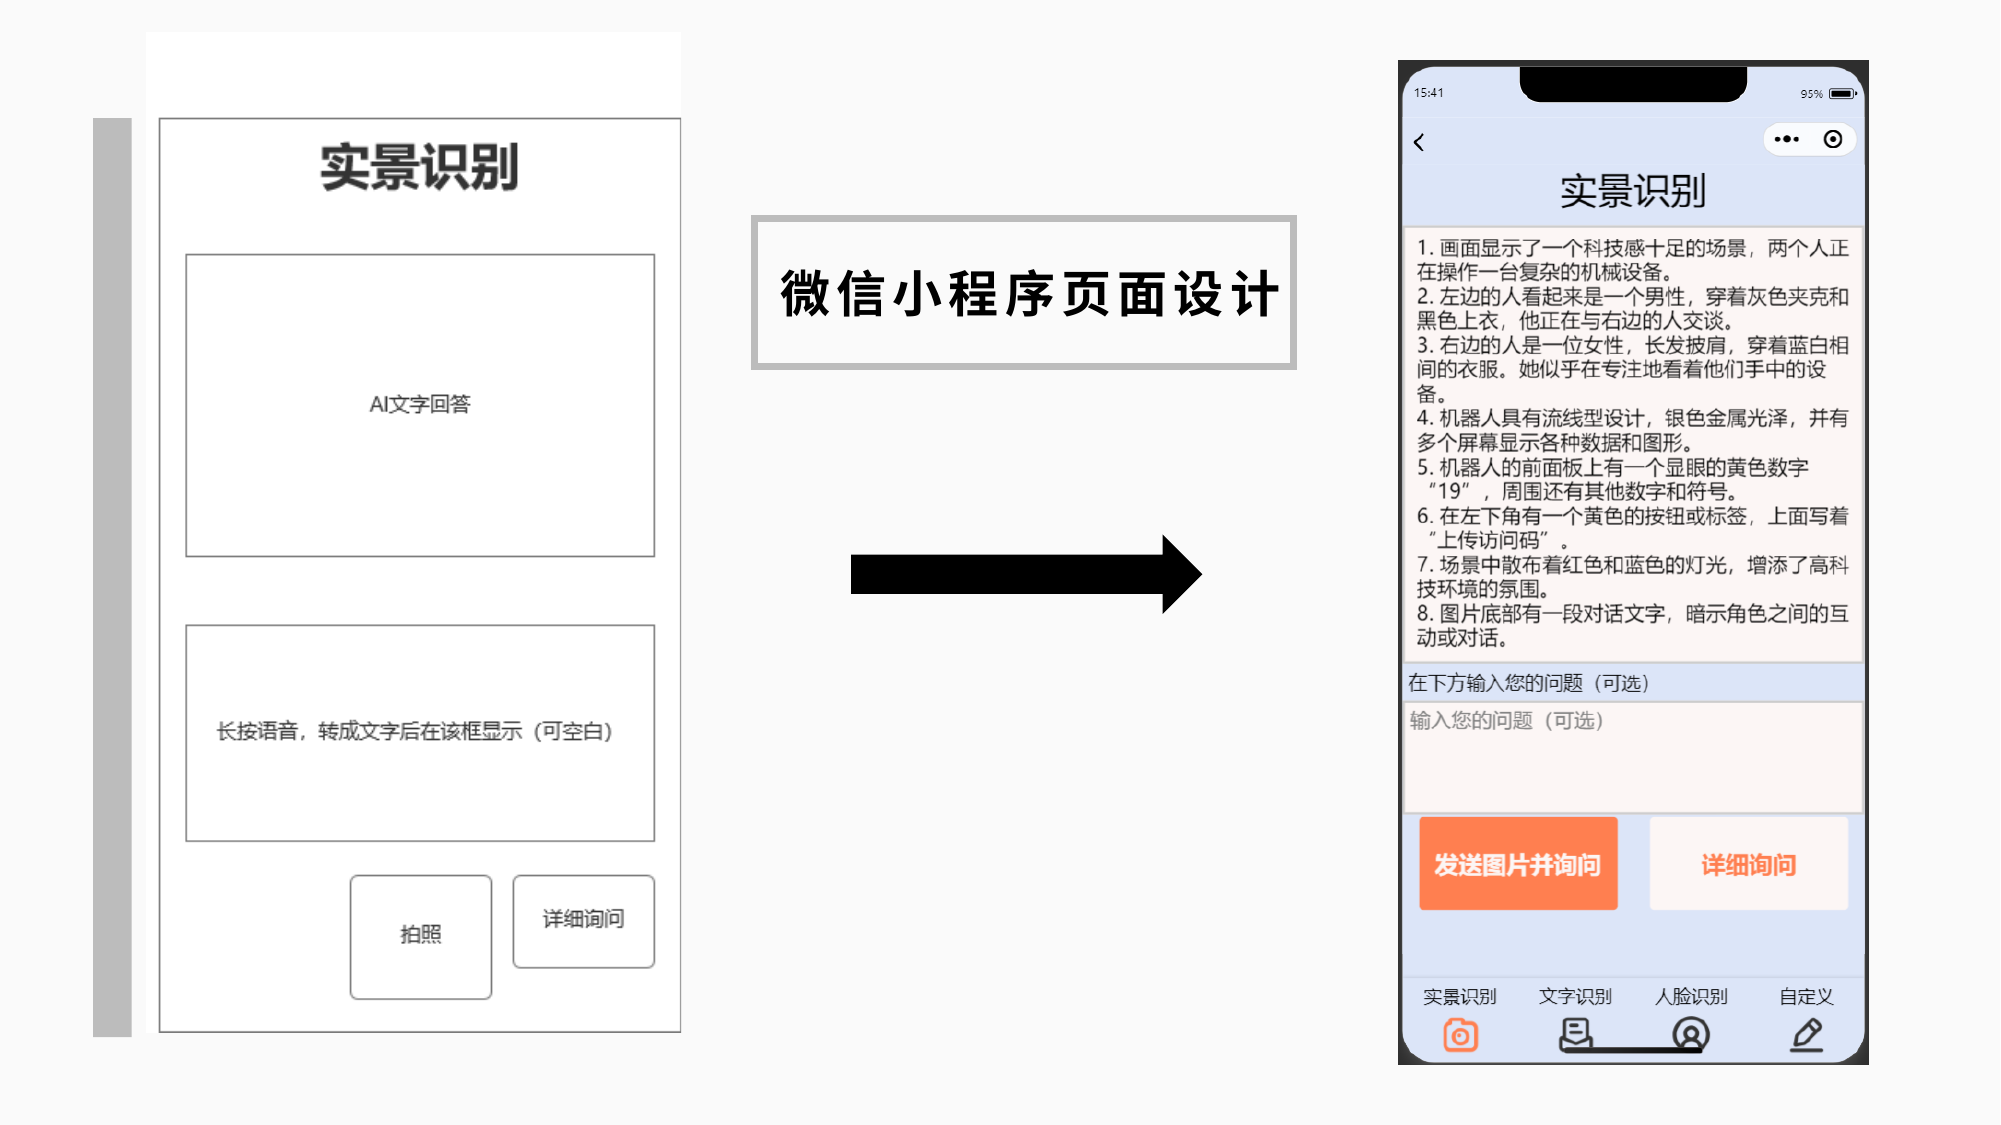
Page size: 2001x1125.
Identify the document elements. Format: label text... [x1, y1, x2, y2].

picture [1398, 60, 1869, 1065]
text_box [754, 218, 1295, 368]
text_box [92, 117, 133, 1038]
text_box 微信小程序页面设计 [765, 254, 1347, 330]
text_box [851, 534, 1203, 614]
picture [145, 32, 682, 1038]
